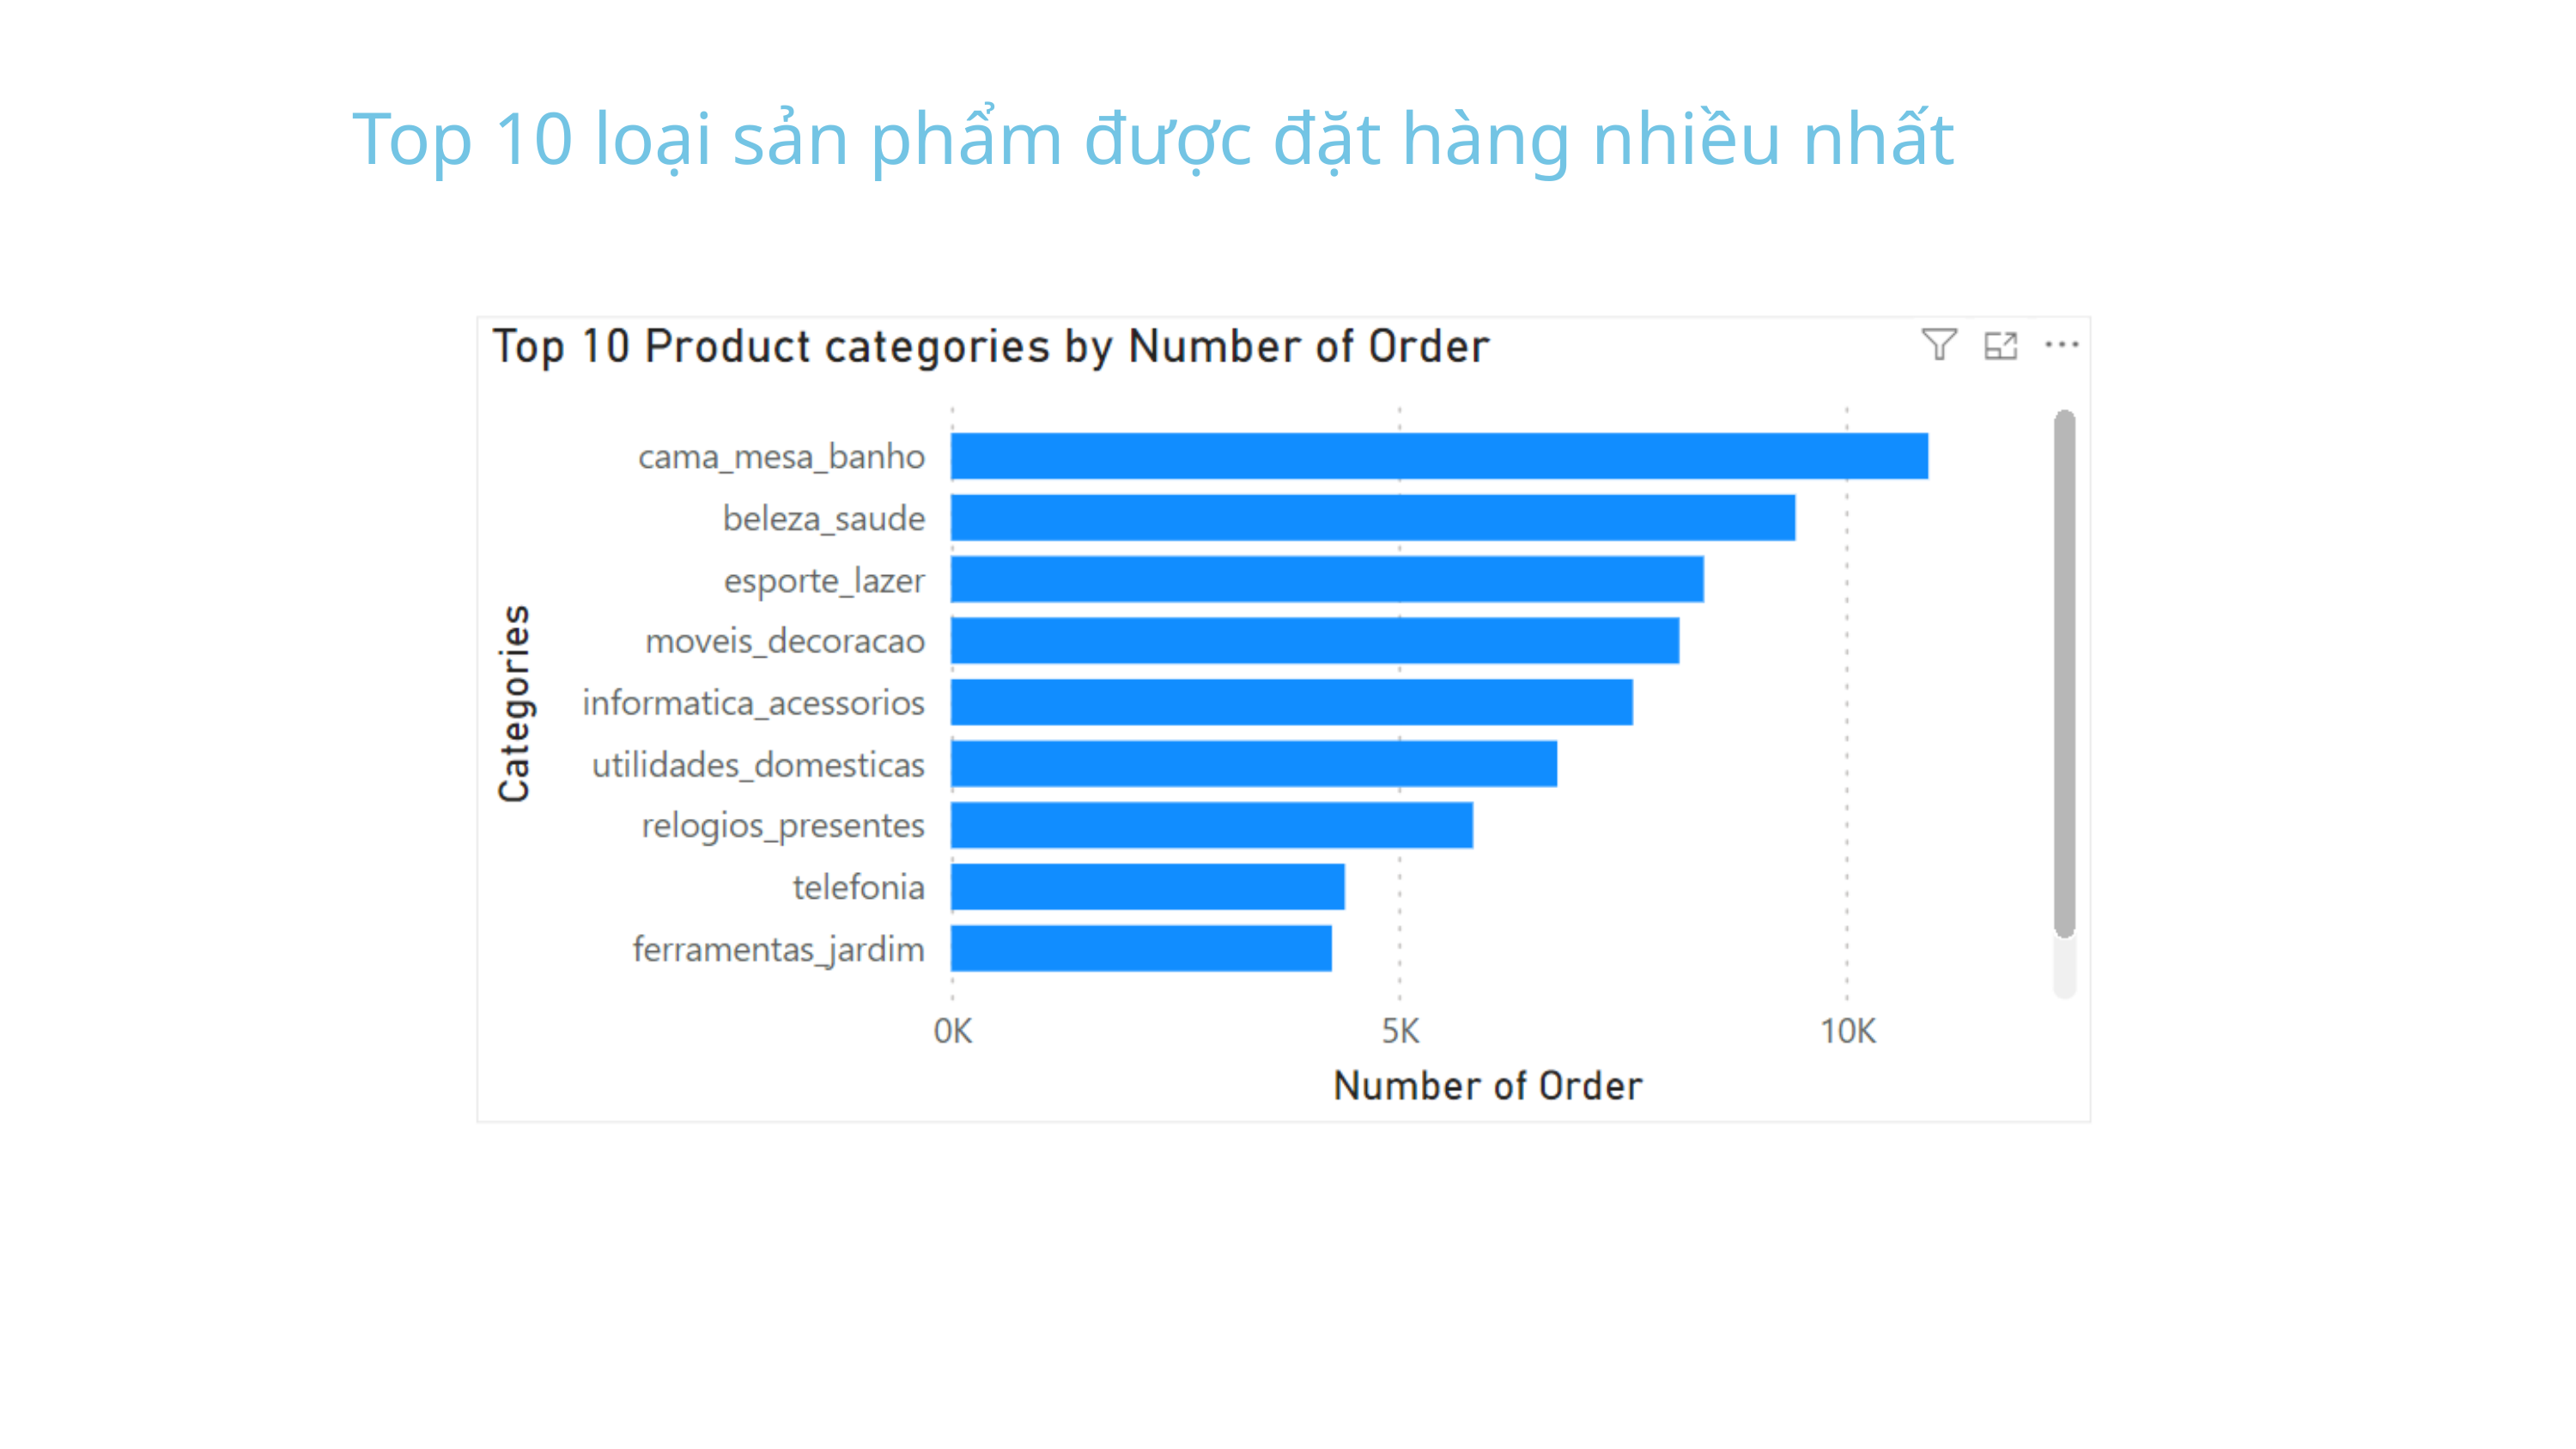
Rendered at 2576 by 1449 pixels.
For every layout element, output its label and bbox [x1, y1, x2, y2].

text_box [465, 306, 2111, 1143]
text_box [241, 57, 2087, 233]
